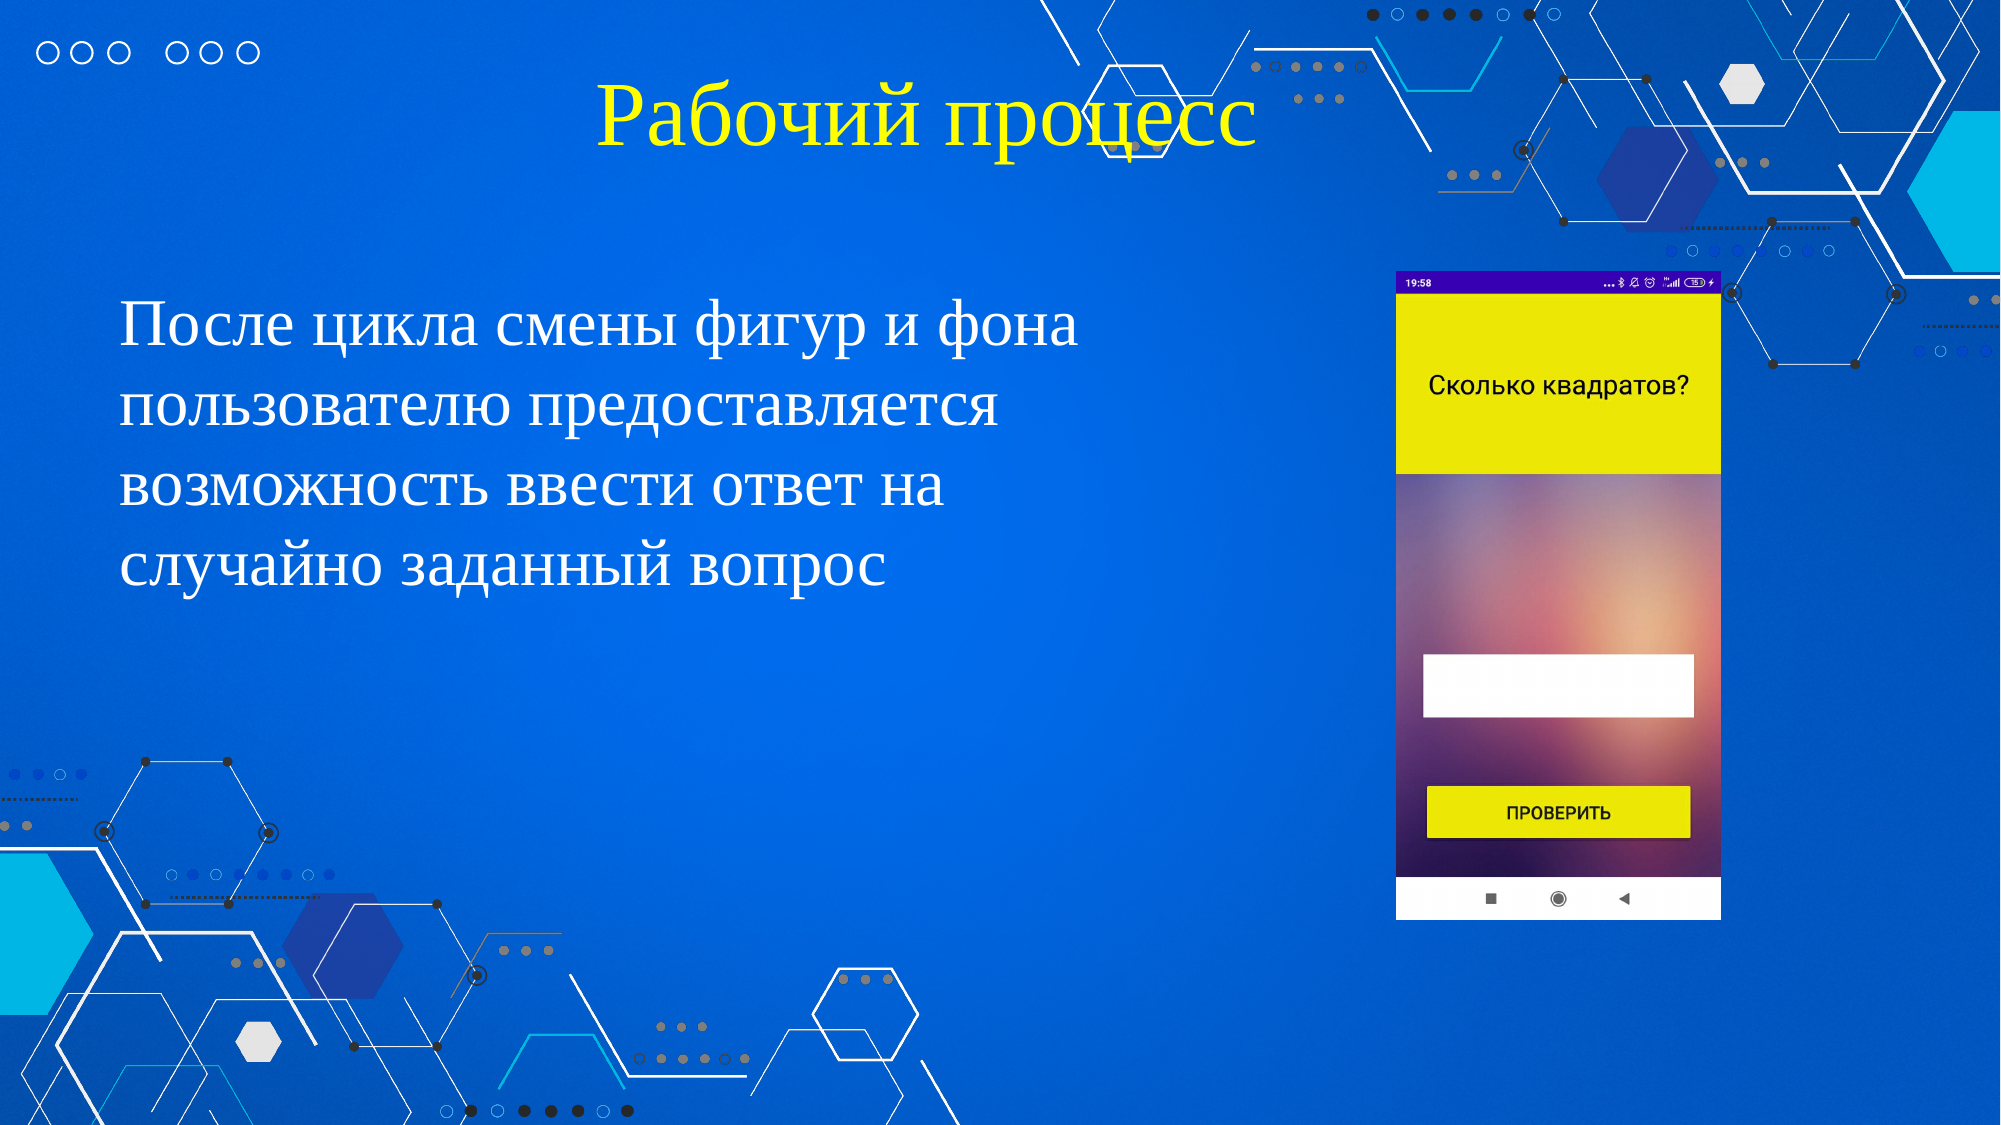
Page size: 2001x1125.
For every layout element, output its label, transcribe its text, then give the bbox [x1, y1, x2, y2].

picture [0, 0, 2001, 1125]
text_box Рабочий процесс [580, 46, 1356, 172]
text_box После цикла смены фигур и фона пользователю предоставляется возможность ввести ответ на случайно заданный вопрос [104, 271, 1185, 606]
